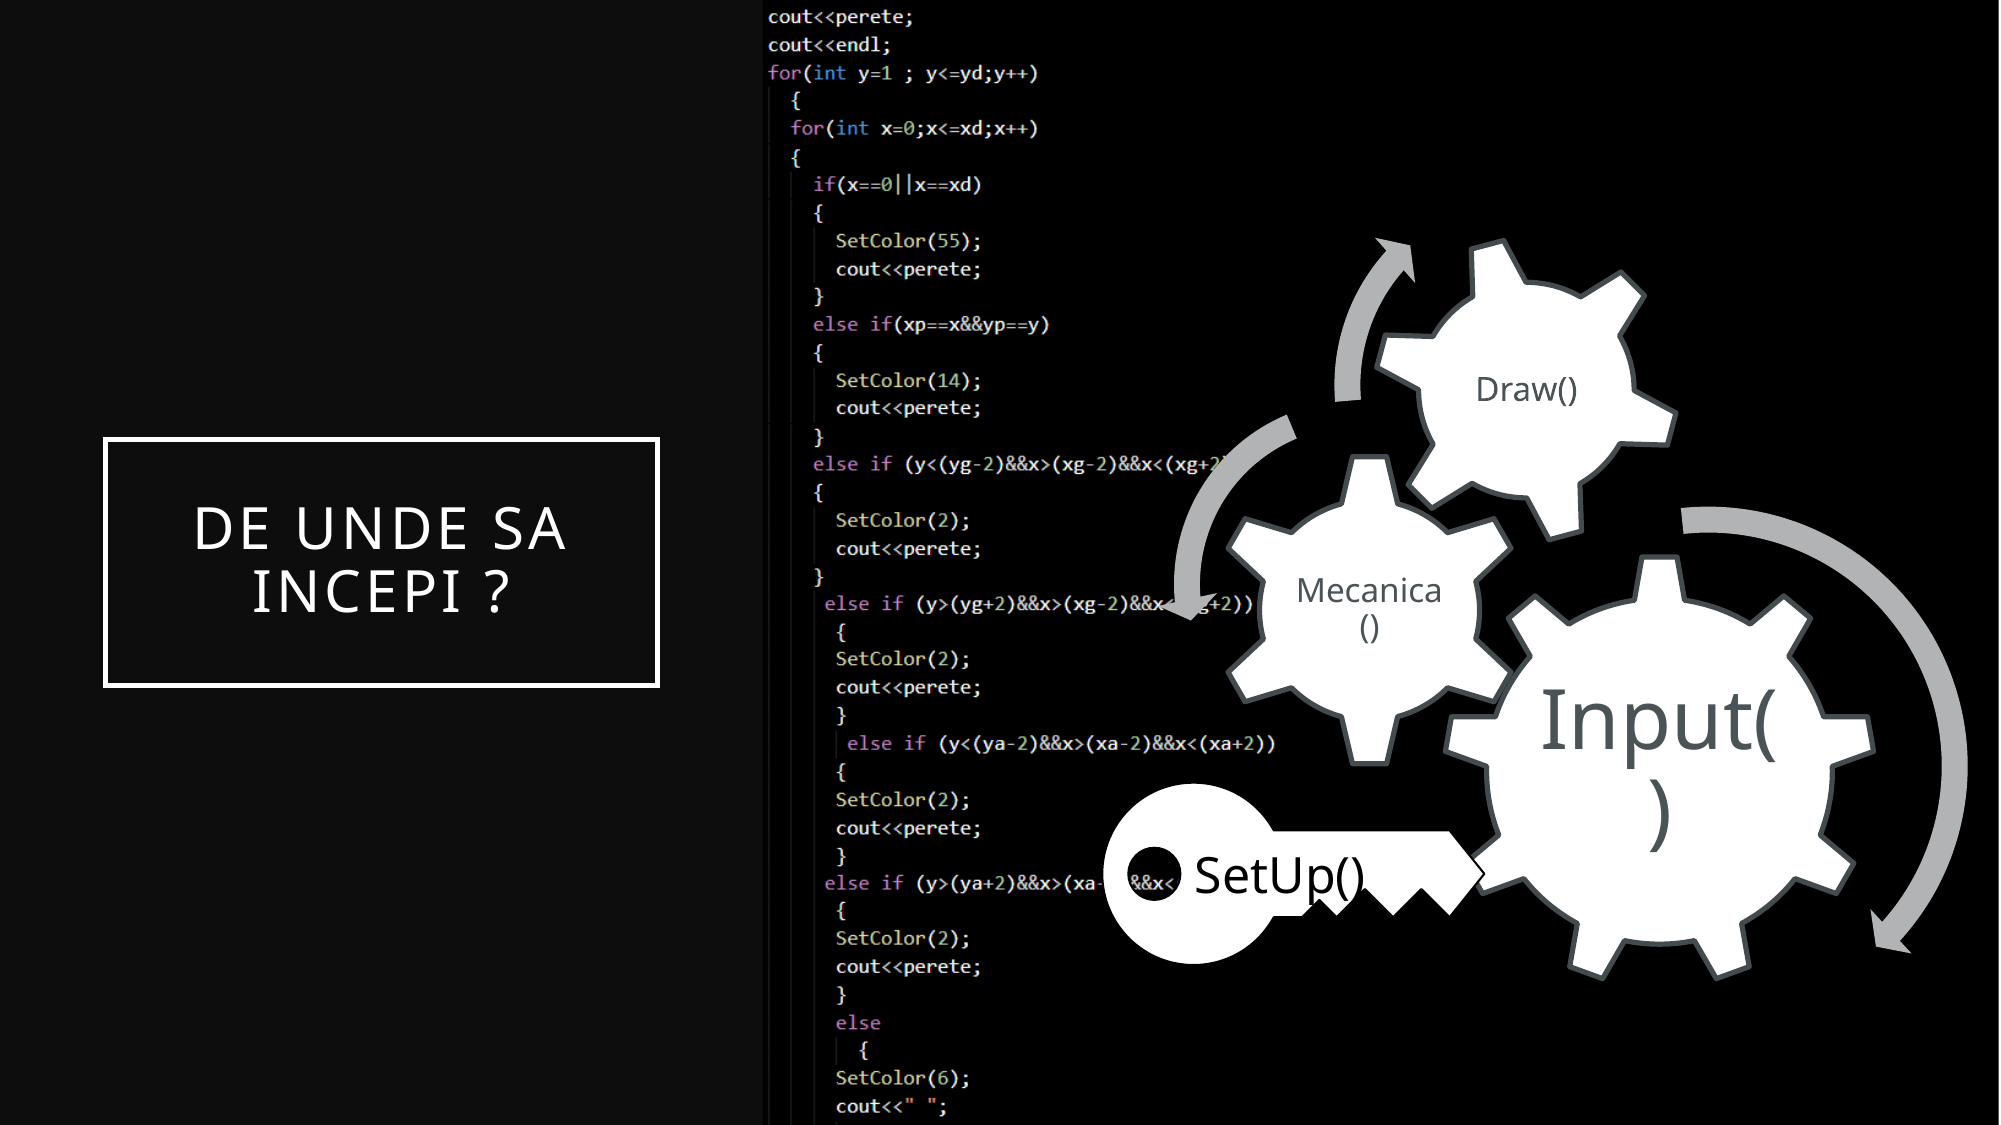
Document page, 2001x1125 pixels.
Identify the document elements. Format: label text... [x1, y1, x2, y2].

title De unde sa incepi ? [103, 437, 660, 688]
picture [762, 0, 1999, 1125]
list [869, 201, 2000, 988]
text_box [0, 0, 762, 1125]
